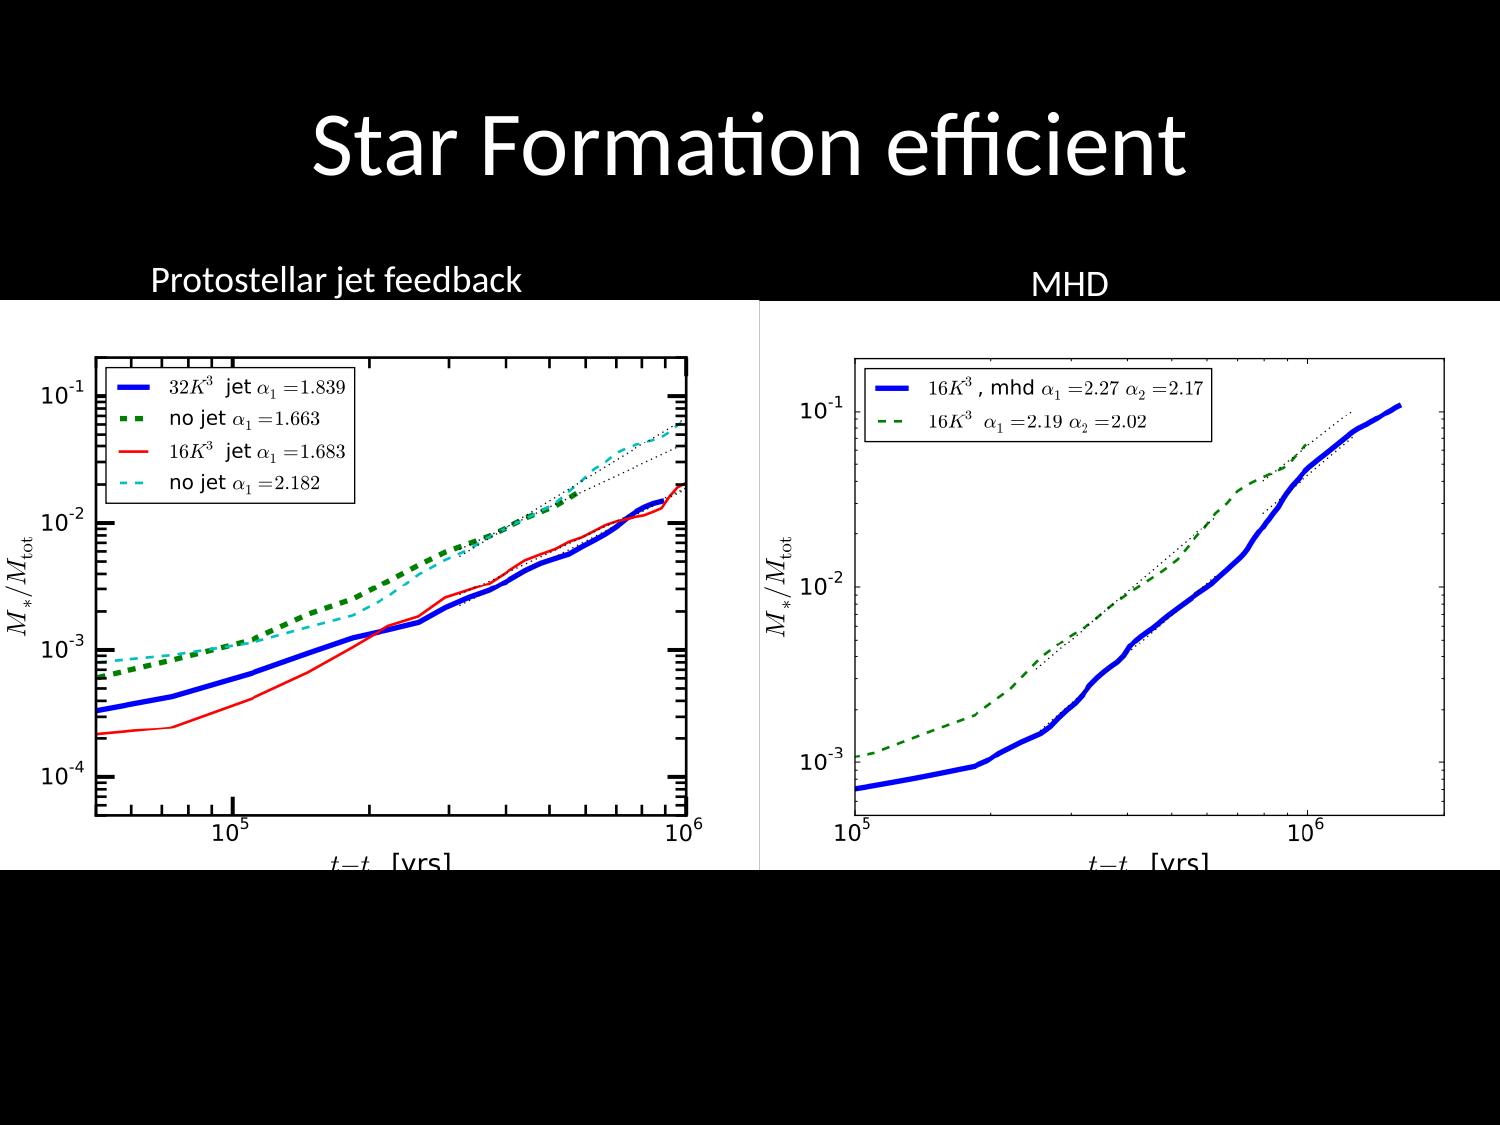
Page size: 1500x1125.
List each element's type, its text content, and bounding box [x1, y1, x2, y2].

title Star Formation efficient [75, 45, 1425, 233]
text_box MHD [1015, 251, 1124, 299]
text_box Protostellar jet feedback [135, 247, 538, 298]
picture [0, 299, 1500, 870]
